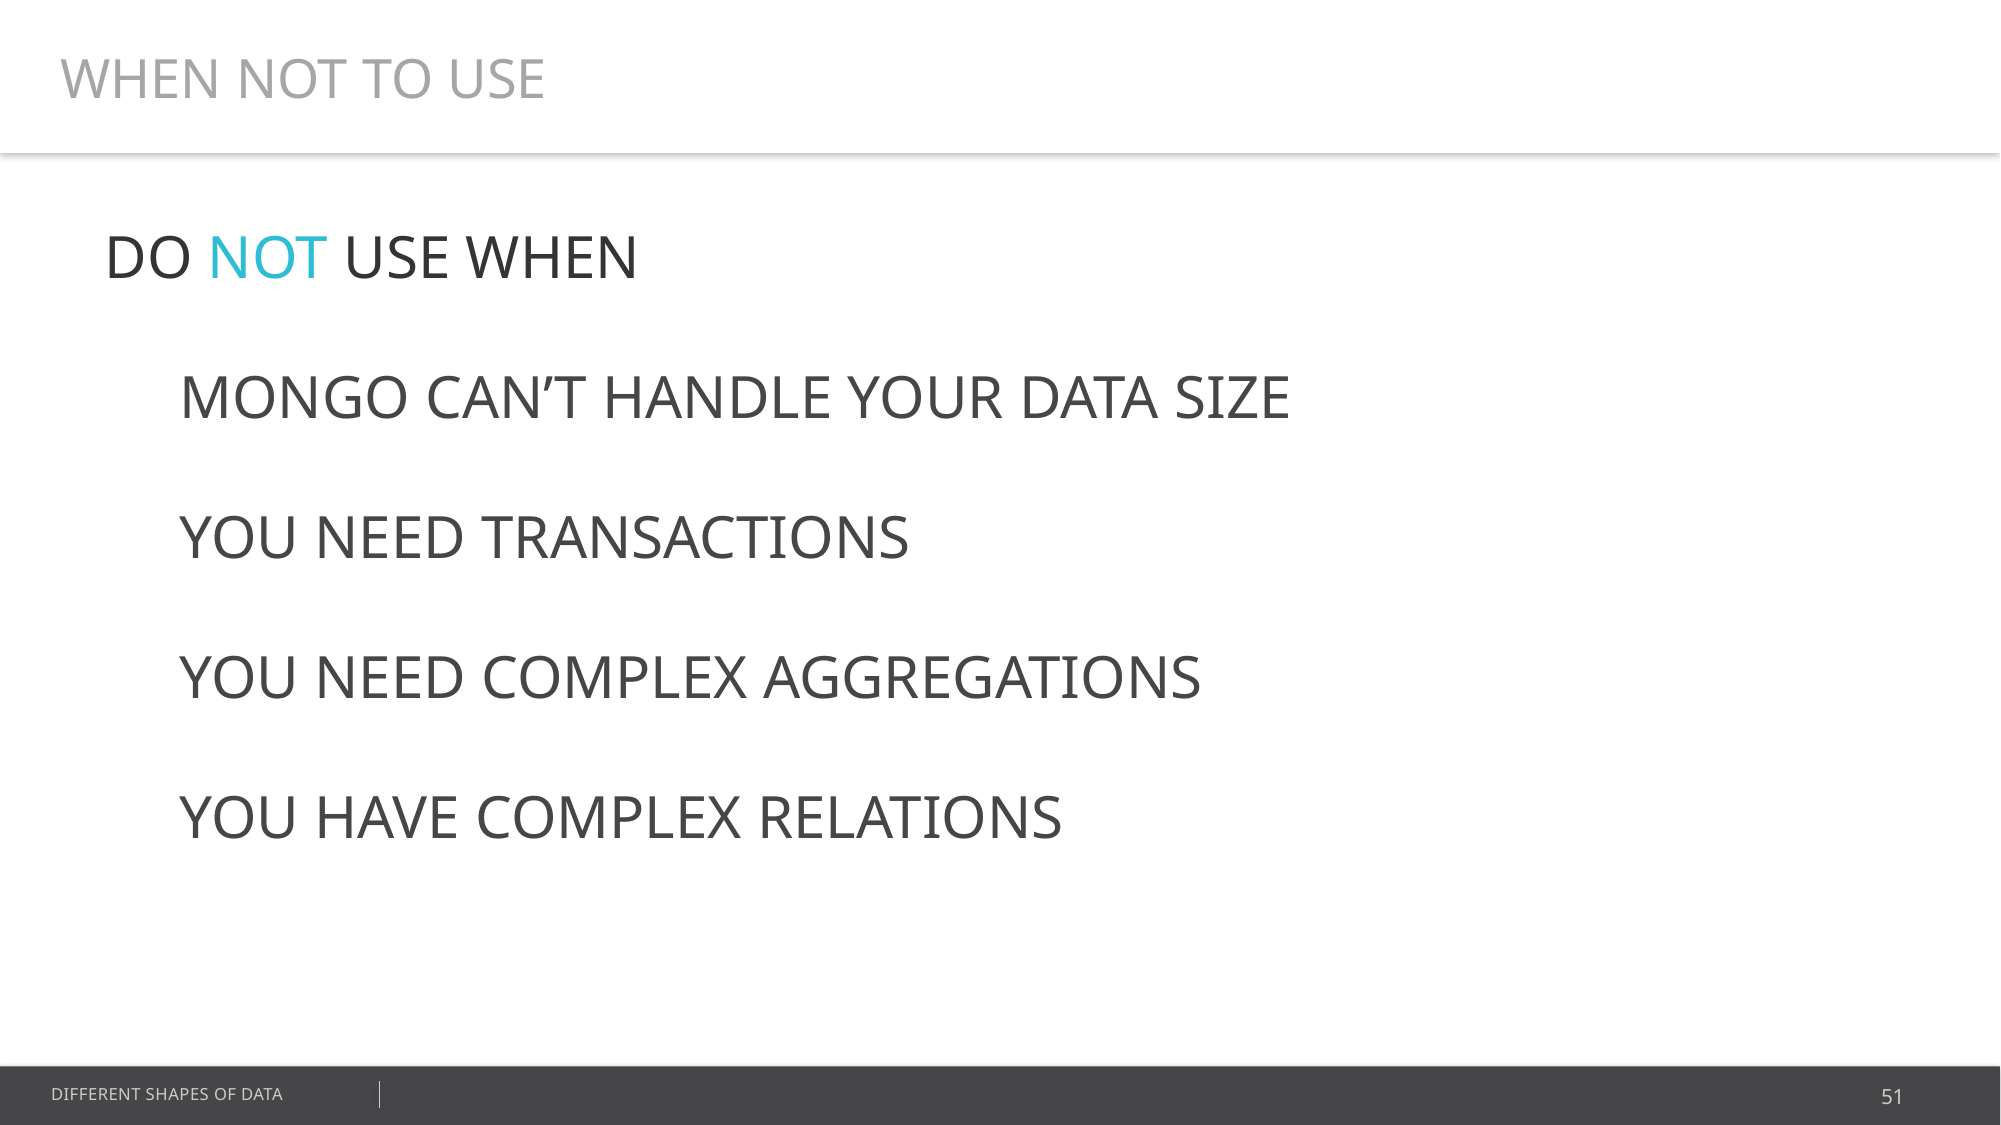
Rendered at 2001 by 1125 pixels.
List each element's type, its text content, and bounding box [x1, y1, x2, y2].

list WHEN NOT TO USE [0, 0, 2000, 153]
text_box DO NOT USE WHEN MONGO CAN’T HANDLE YOUR DATA SIZE YOU NEED TRANSACTIONS YOU NEED COMPLEX AGGREGATIONS YOU HAVE COMPLEX RELATIONS [90, 213, 1308, 1125]
